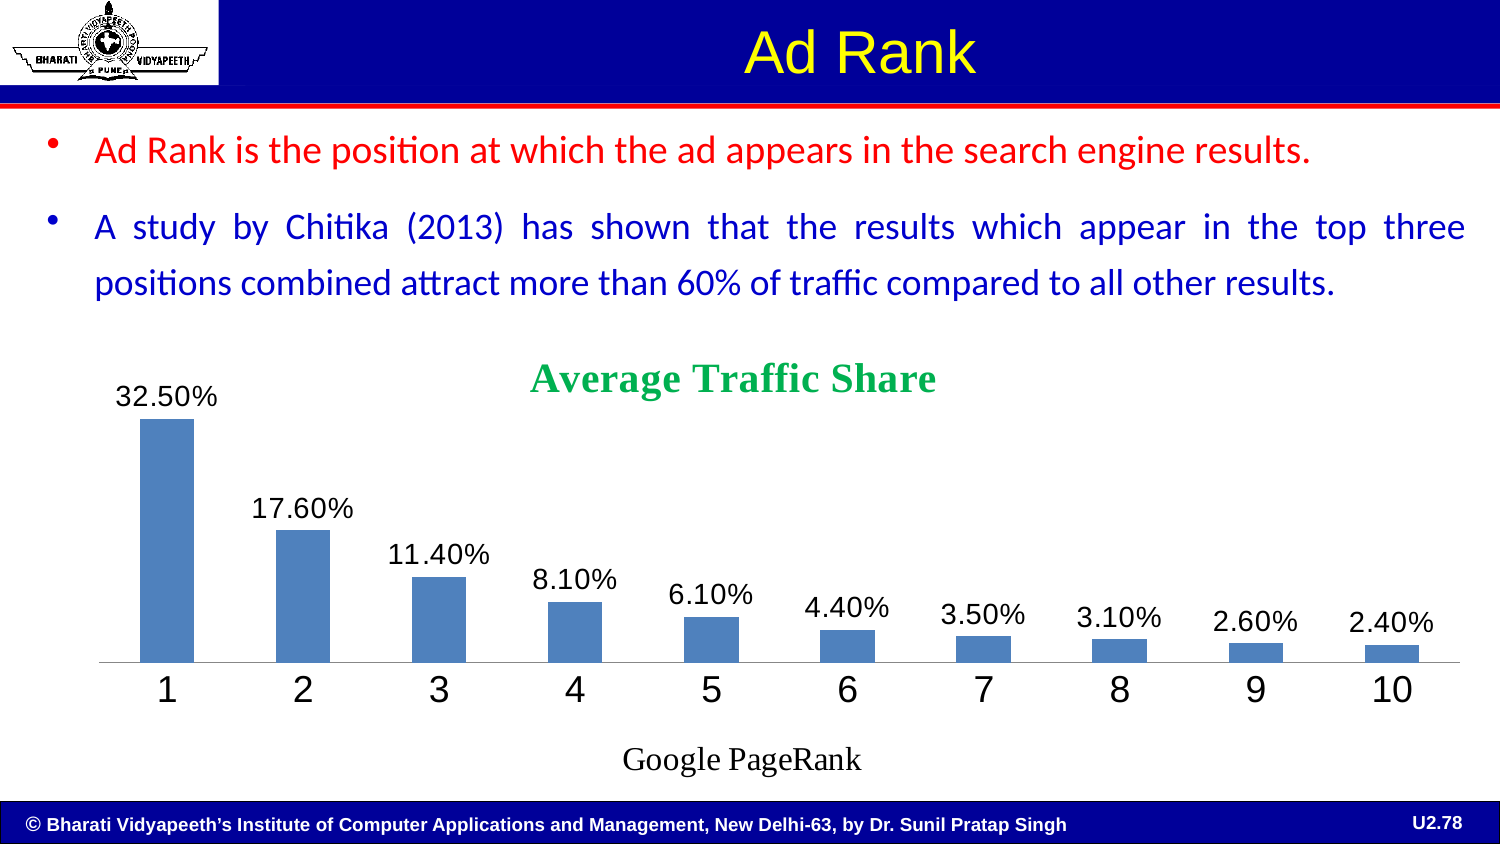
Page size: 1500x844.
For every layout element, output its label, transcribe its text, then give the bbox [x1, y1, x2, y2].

chart [94, 312, 1461, 791]
title Ad Rank [233, 6, 1488, 89]
picture [12, 1, 208, 81]
list Ad Rank is the position at which the ad appears in the search engine results. A study by Chitika (2013) has shown that the results which appear in the top three positions combined attract more than 60% of traffic compared to all other results. [33, 106, 1481, 802]
